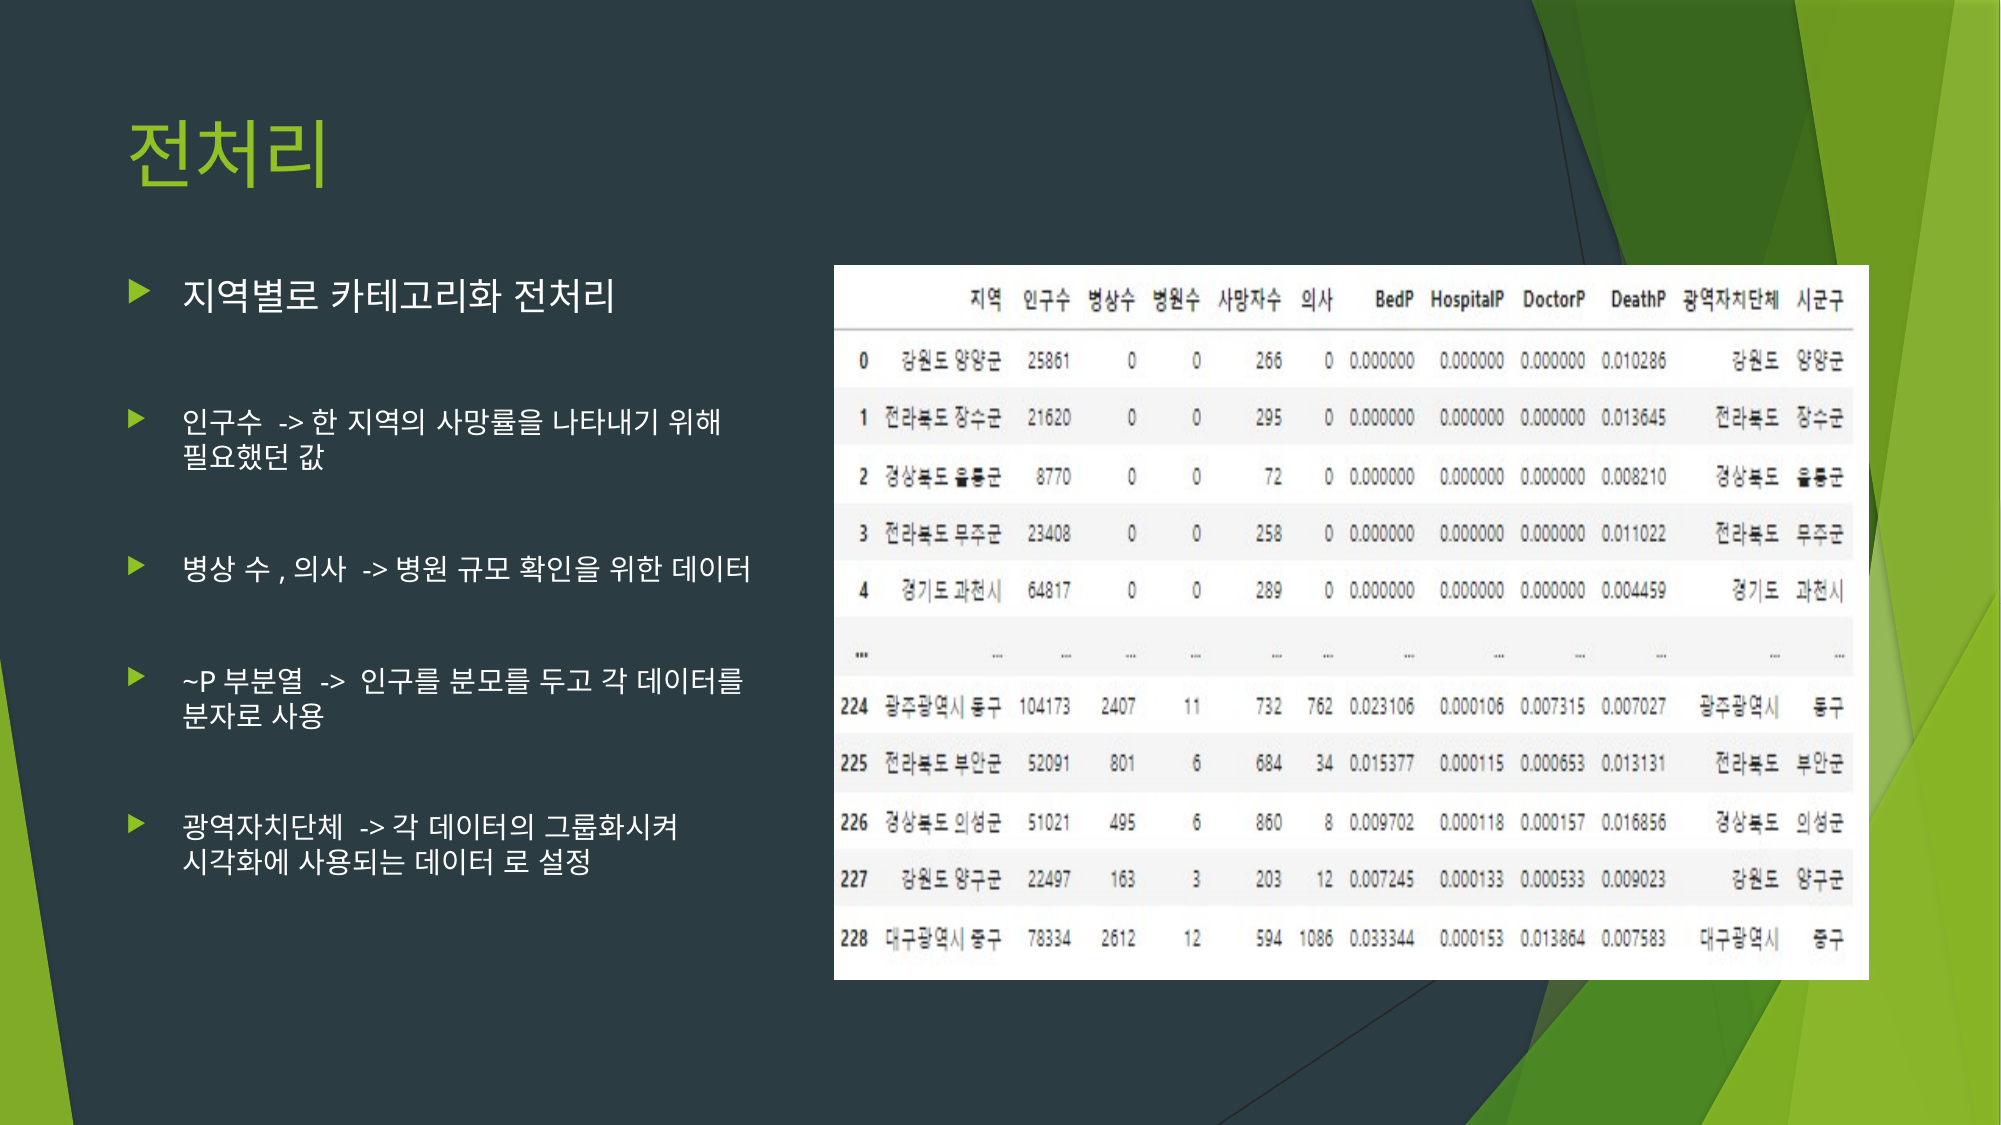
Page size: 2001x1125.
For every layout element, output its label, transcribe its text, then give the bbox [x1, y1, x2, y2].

list 지역별로 카테고리화 전처리 인구수 ->한 지역의 사망률을 나타내기 위해 필요했던 값 병상 수,의사 ->병원 규모 확인을 위한 데이터 ~P부분열 -> 인구를 분모를 두고 각 데이터를 분자로 사용 광역자치단체 ->각 데이터의 그룹화시켜 시각화에 사용되는 데이터 로 설정 [111, 265, 798, 991]
title 전처리 [111, 99, 1522, 232]
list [834, 264, 1870, 981]
